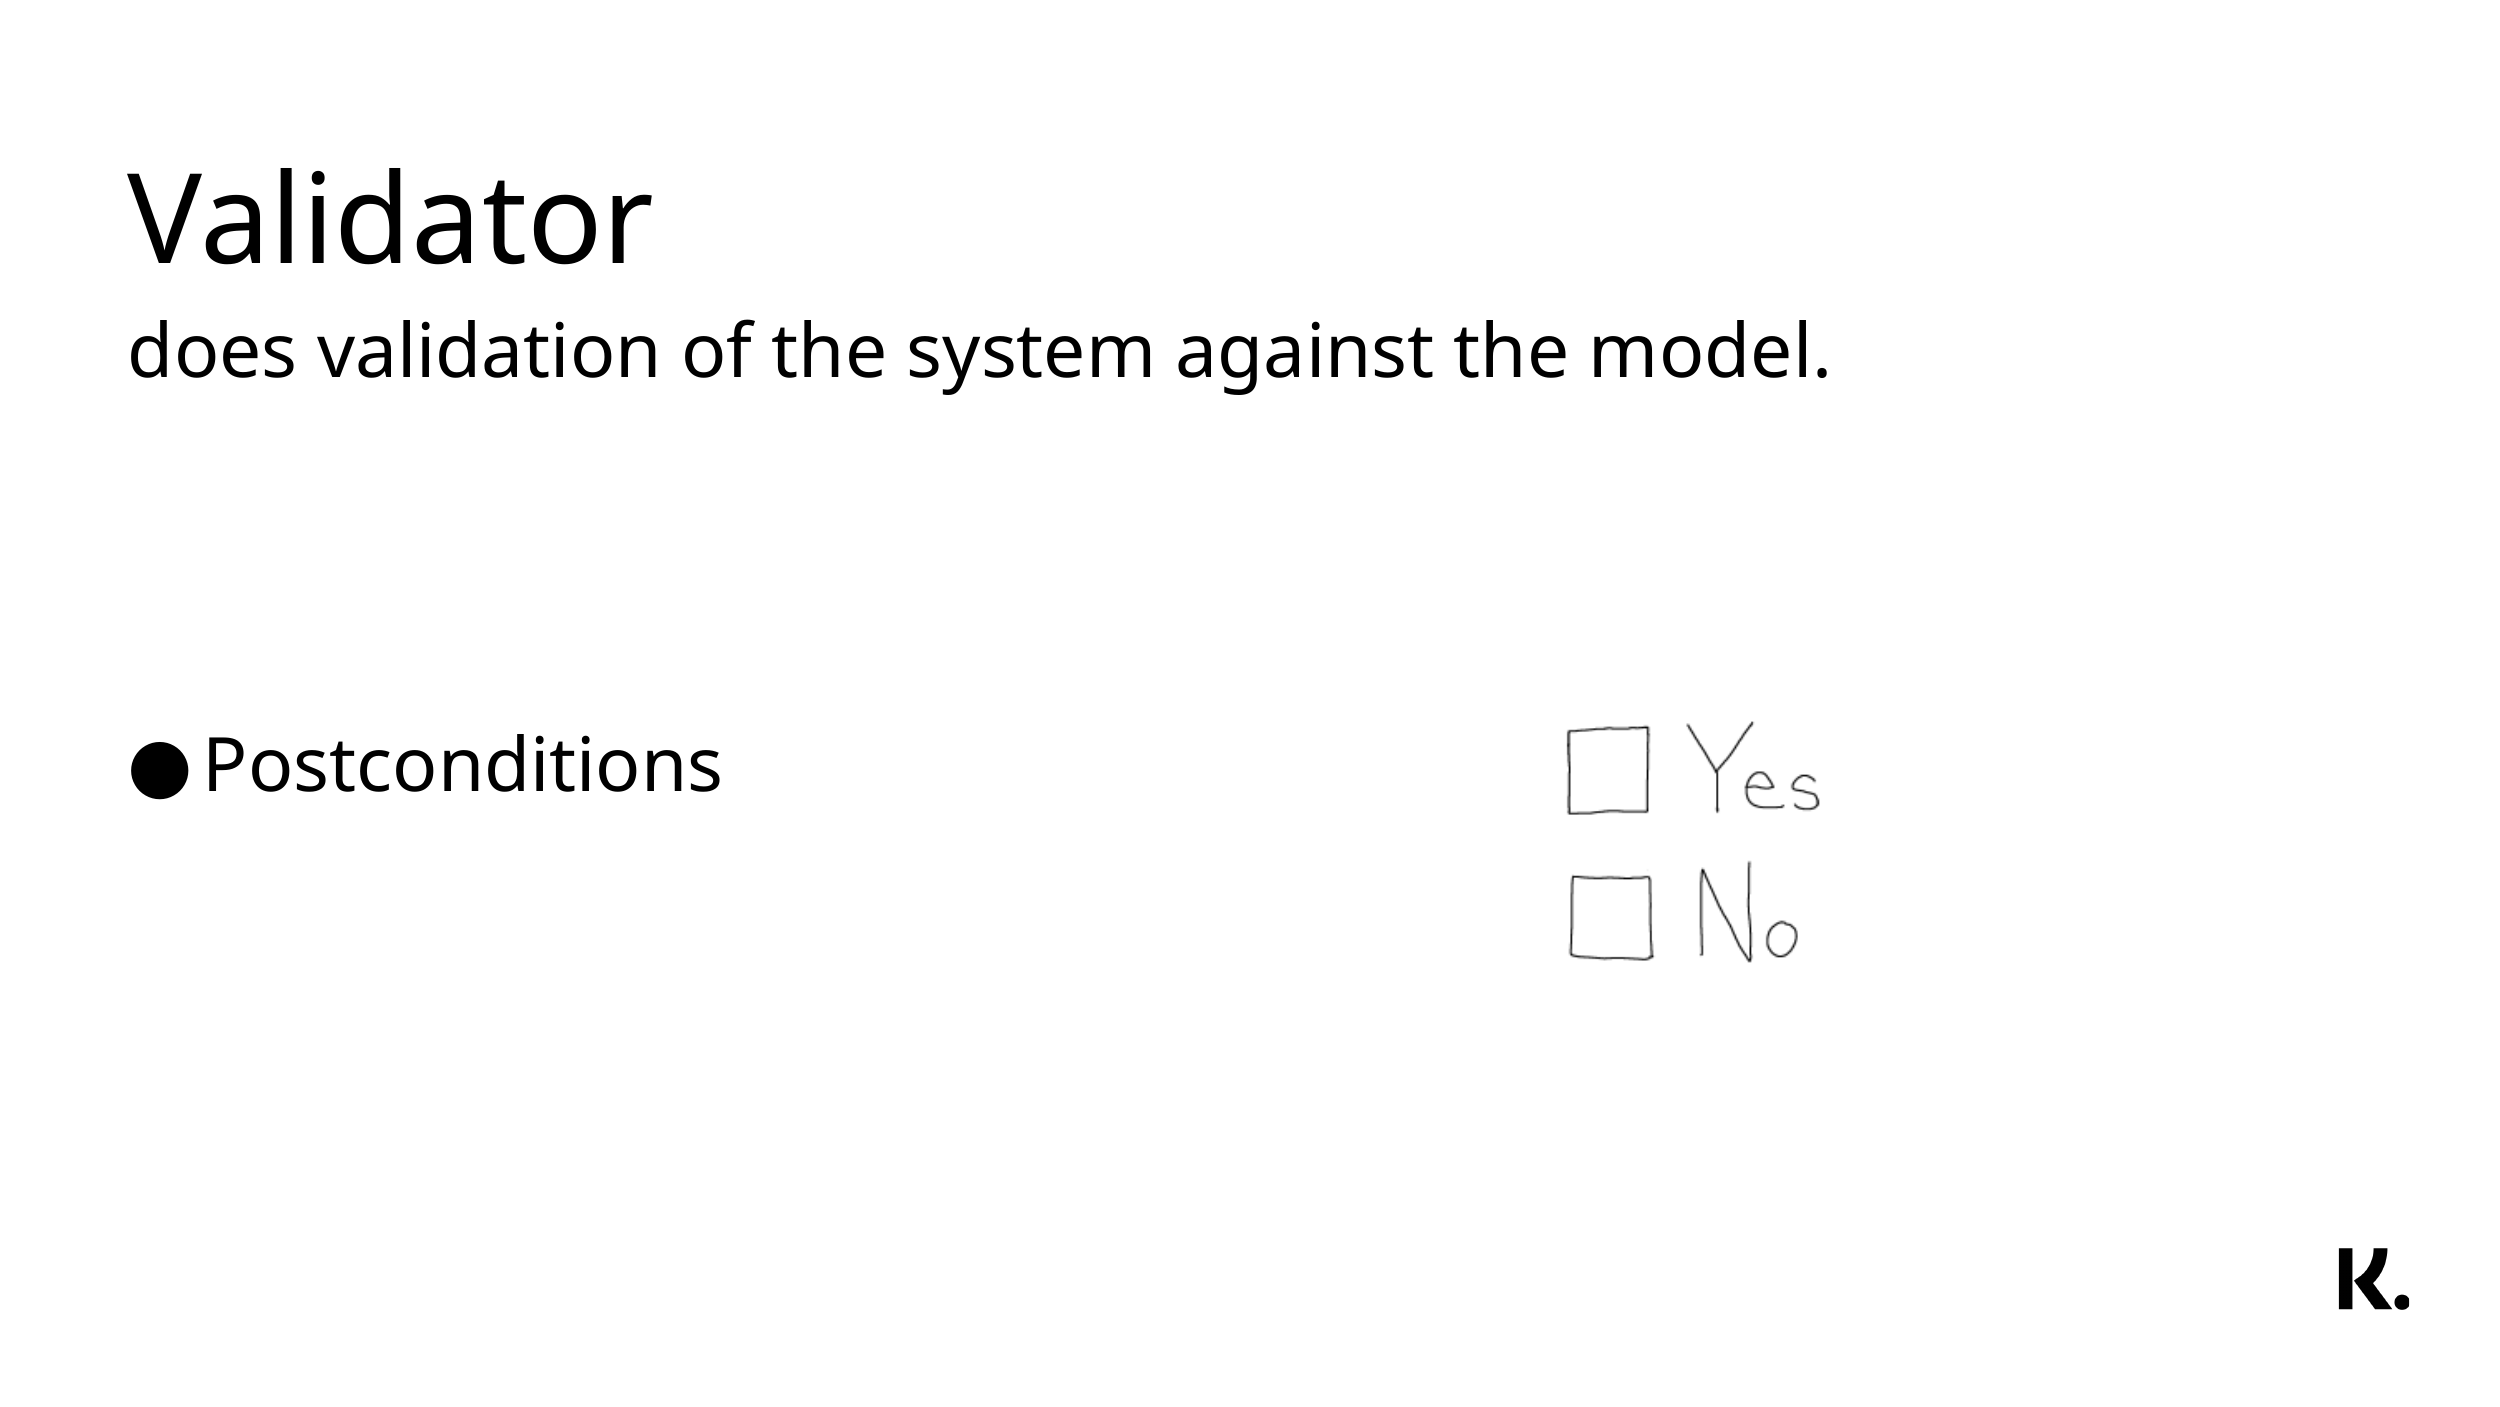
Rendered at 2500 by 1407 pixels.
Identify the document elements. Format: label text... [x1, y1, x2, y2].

title Validator does validation of the system against the model. Postconditions [127, 116, 2399, 1106]
picture [1279, 480, 2108, 1309]
picture [2338, 1248, 2410, 1310]
